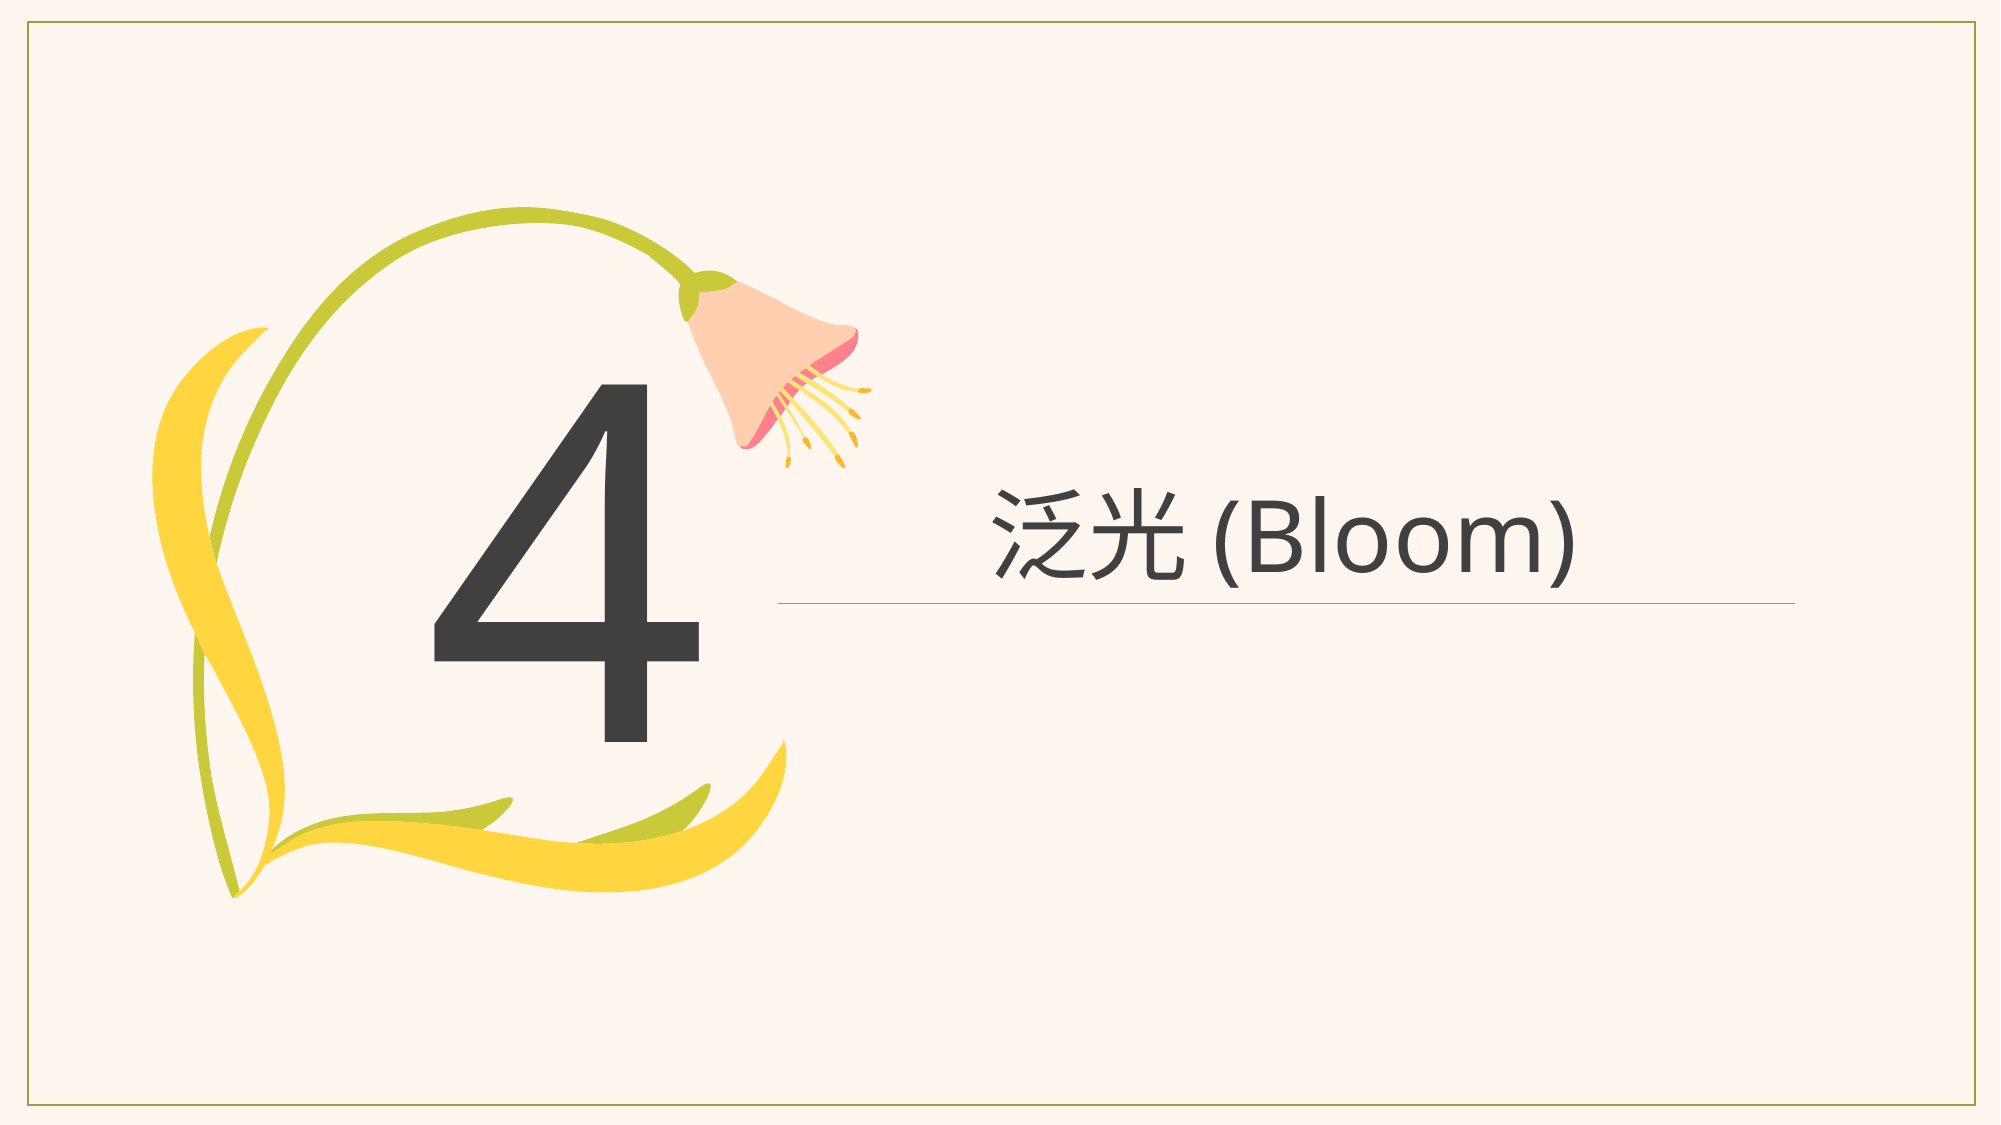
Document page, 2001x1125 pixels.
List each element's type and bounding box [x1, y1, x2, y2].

text_box [147, 196, 873, 899]
text_box [27, 21, 1976, 1106]
